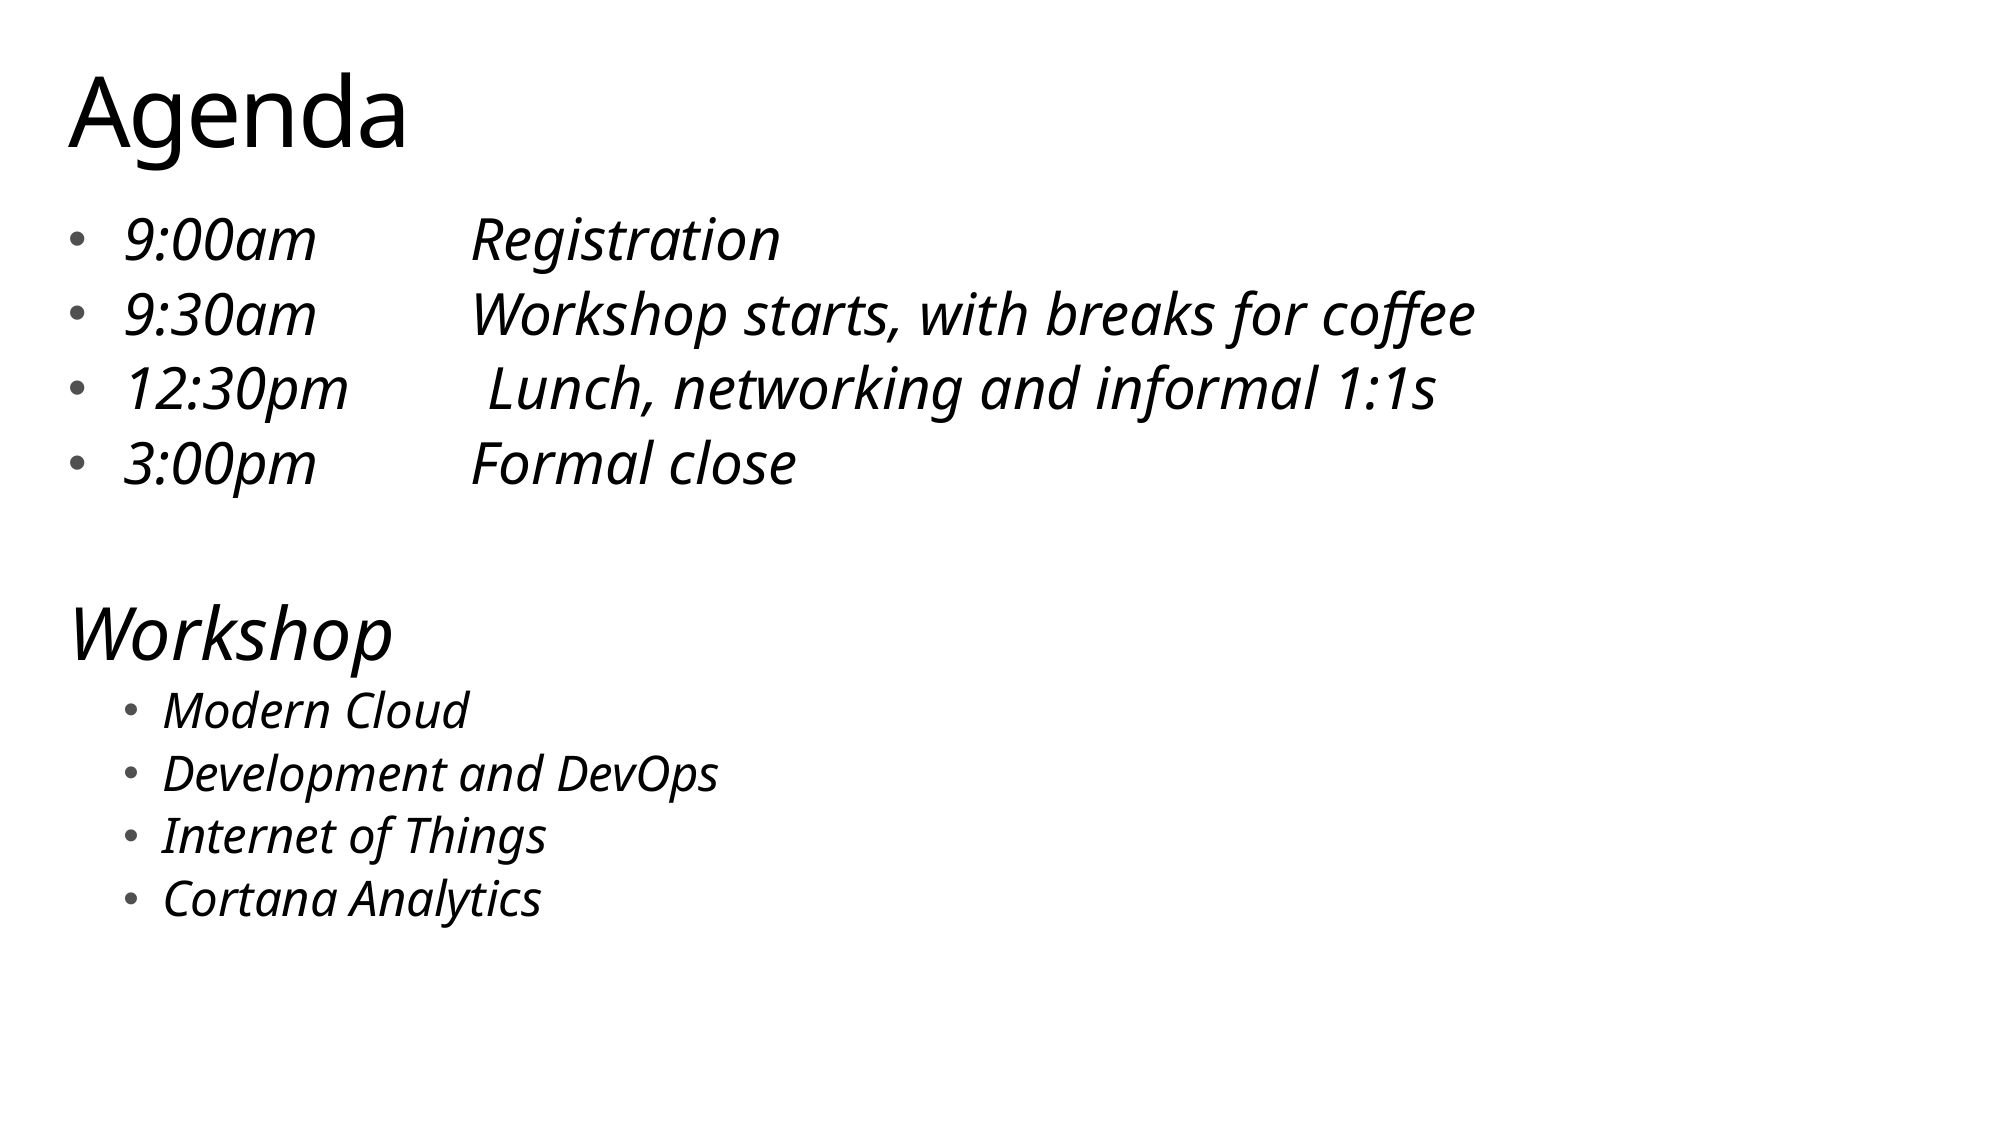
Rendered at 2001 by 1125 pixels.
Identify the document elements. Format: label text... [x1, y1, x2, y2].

list 9:00am Registration 9:30am Workshop starts, with breaks for coffee 12:30pm Lunch, networking and informal 1:1s 3:00pm Formal close Workshop Modern Cloud Development and DevOps Internet of Things Cortana Analytics [44, 196, 1956, 1069]
title Agenda [44, 47, 1957, 196]
